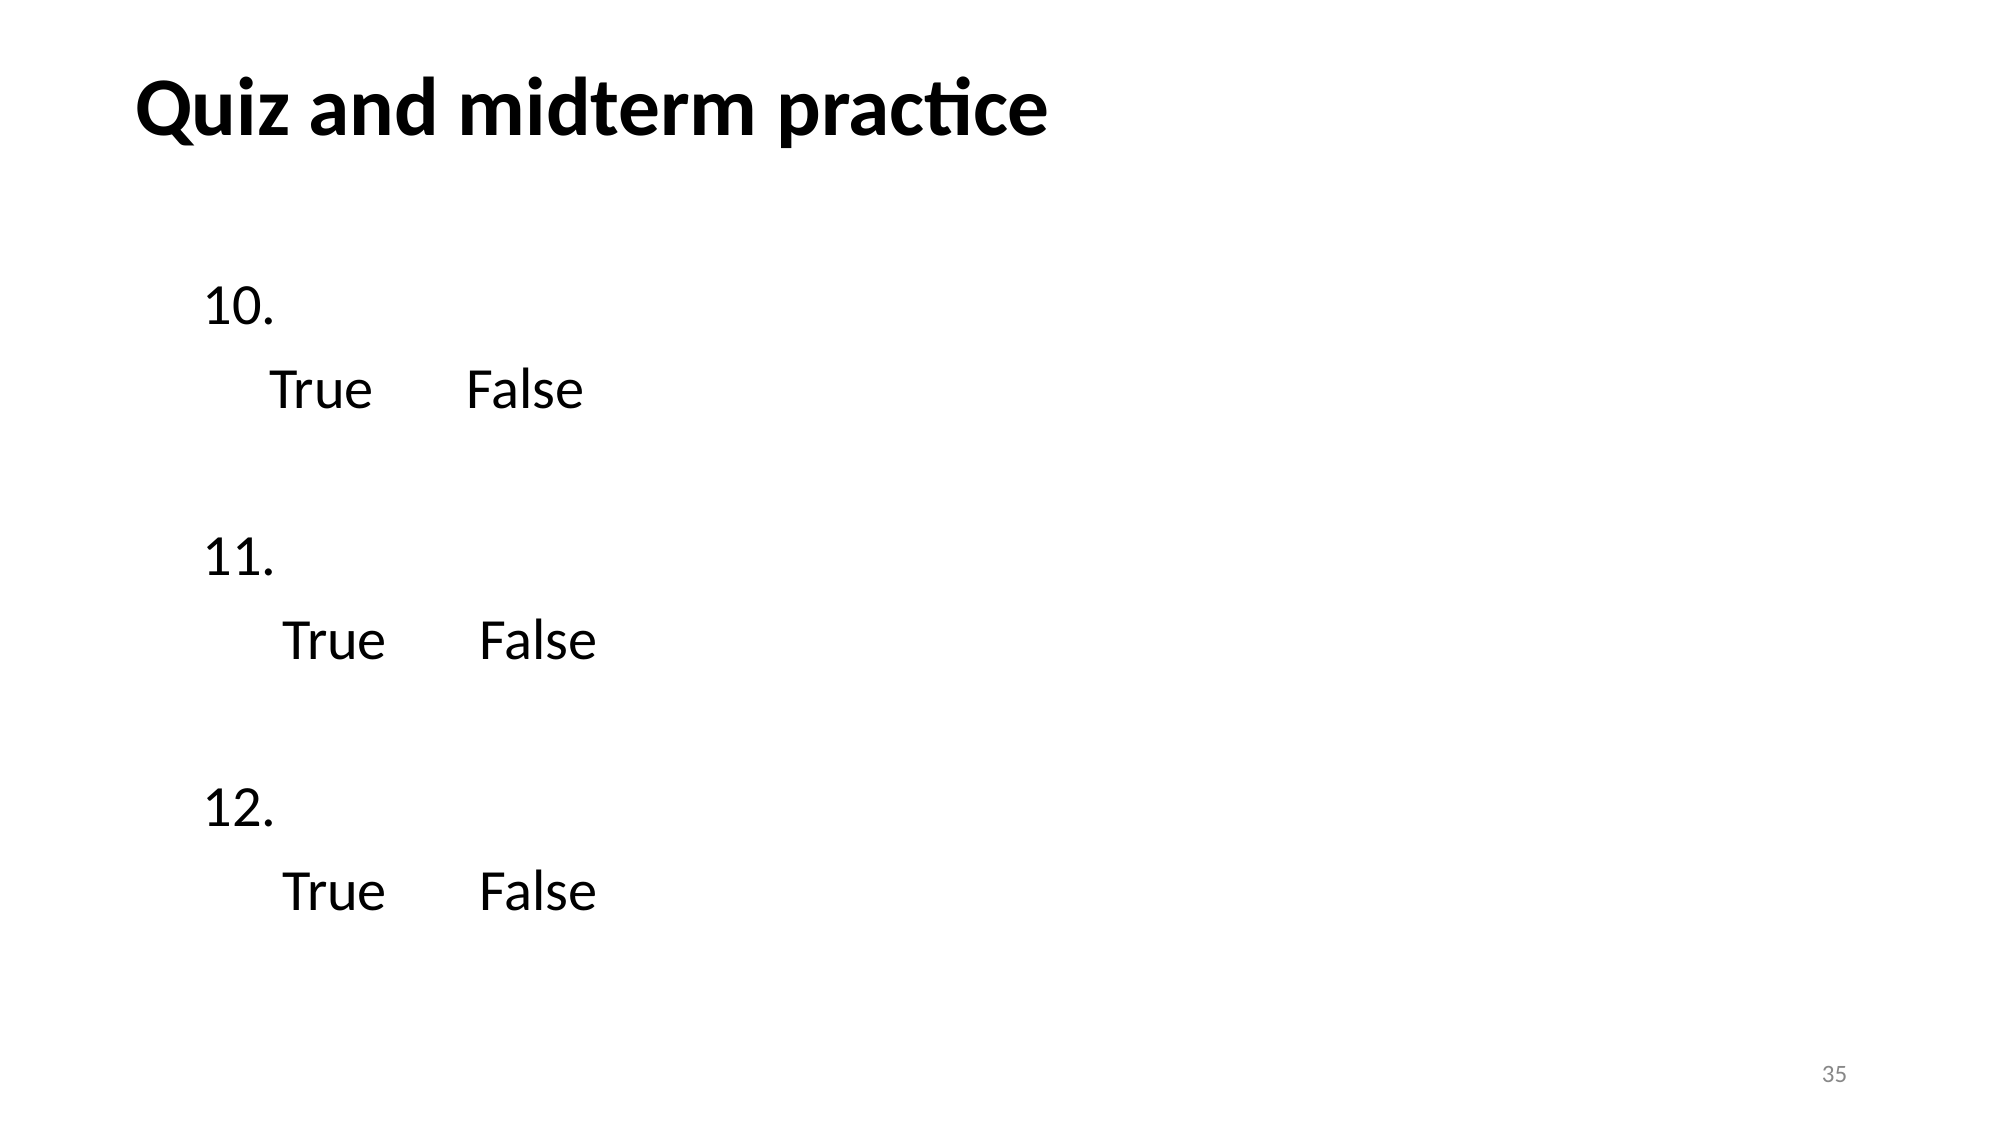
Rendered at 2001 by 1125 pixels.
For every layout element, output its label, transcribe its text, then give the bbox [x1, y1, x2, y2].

slide_number 35 [1412, 1042, 1863, 1103]
title Quiz and midterm practice [120, 0, 1725, 218]
